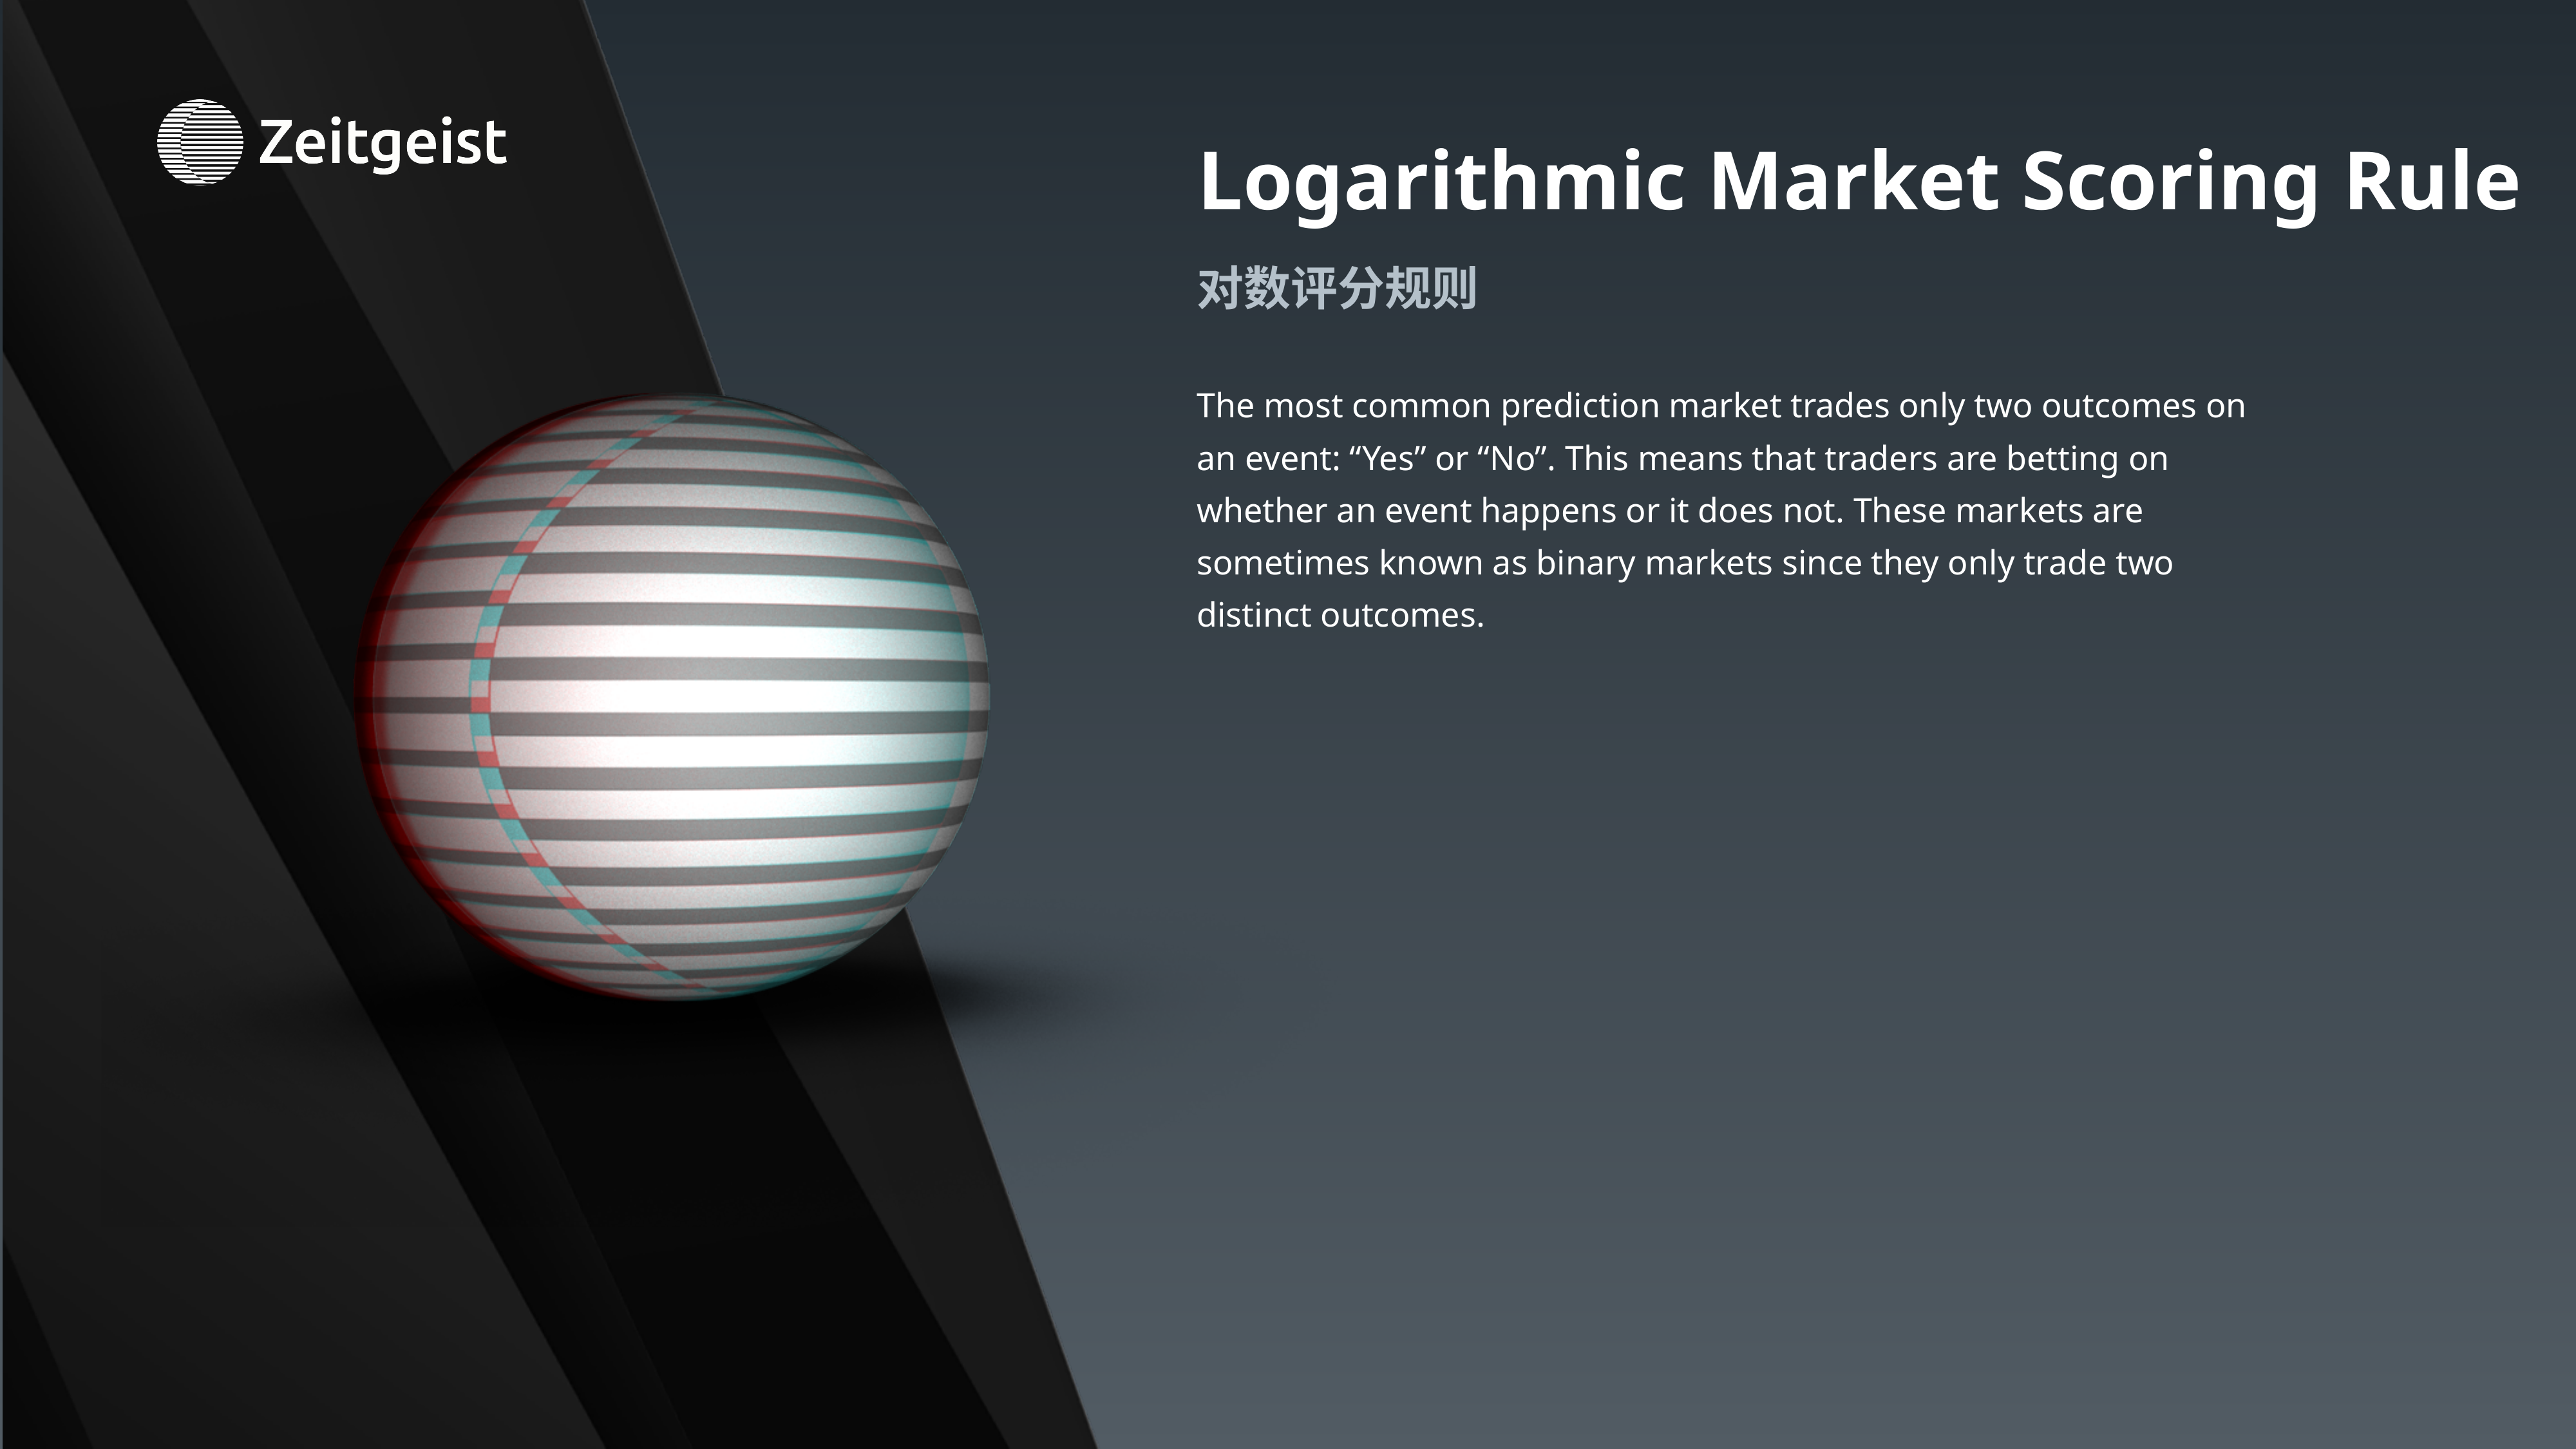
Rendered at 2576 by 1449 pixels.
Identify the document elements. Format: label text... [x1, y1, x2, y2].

picture [3, 0, 1350, 1449]
text_box Logarithmic Market Scoring Rule [1192, 124, 2543, 231]
text_box 对数评分规则 [1191, 253, 2346, 321]
text_box The most common prediction market trades only two outcomes on an event: “Yes” or “No”. This means that traders are betting on whether an event happens or it does not. These markets are sometimes known as binary markets since they only trade two distinct outcomes. [1191, 366, 2267, 639]
